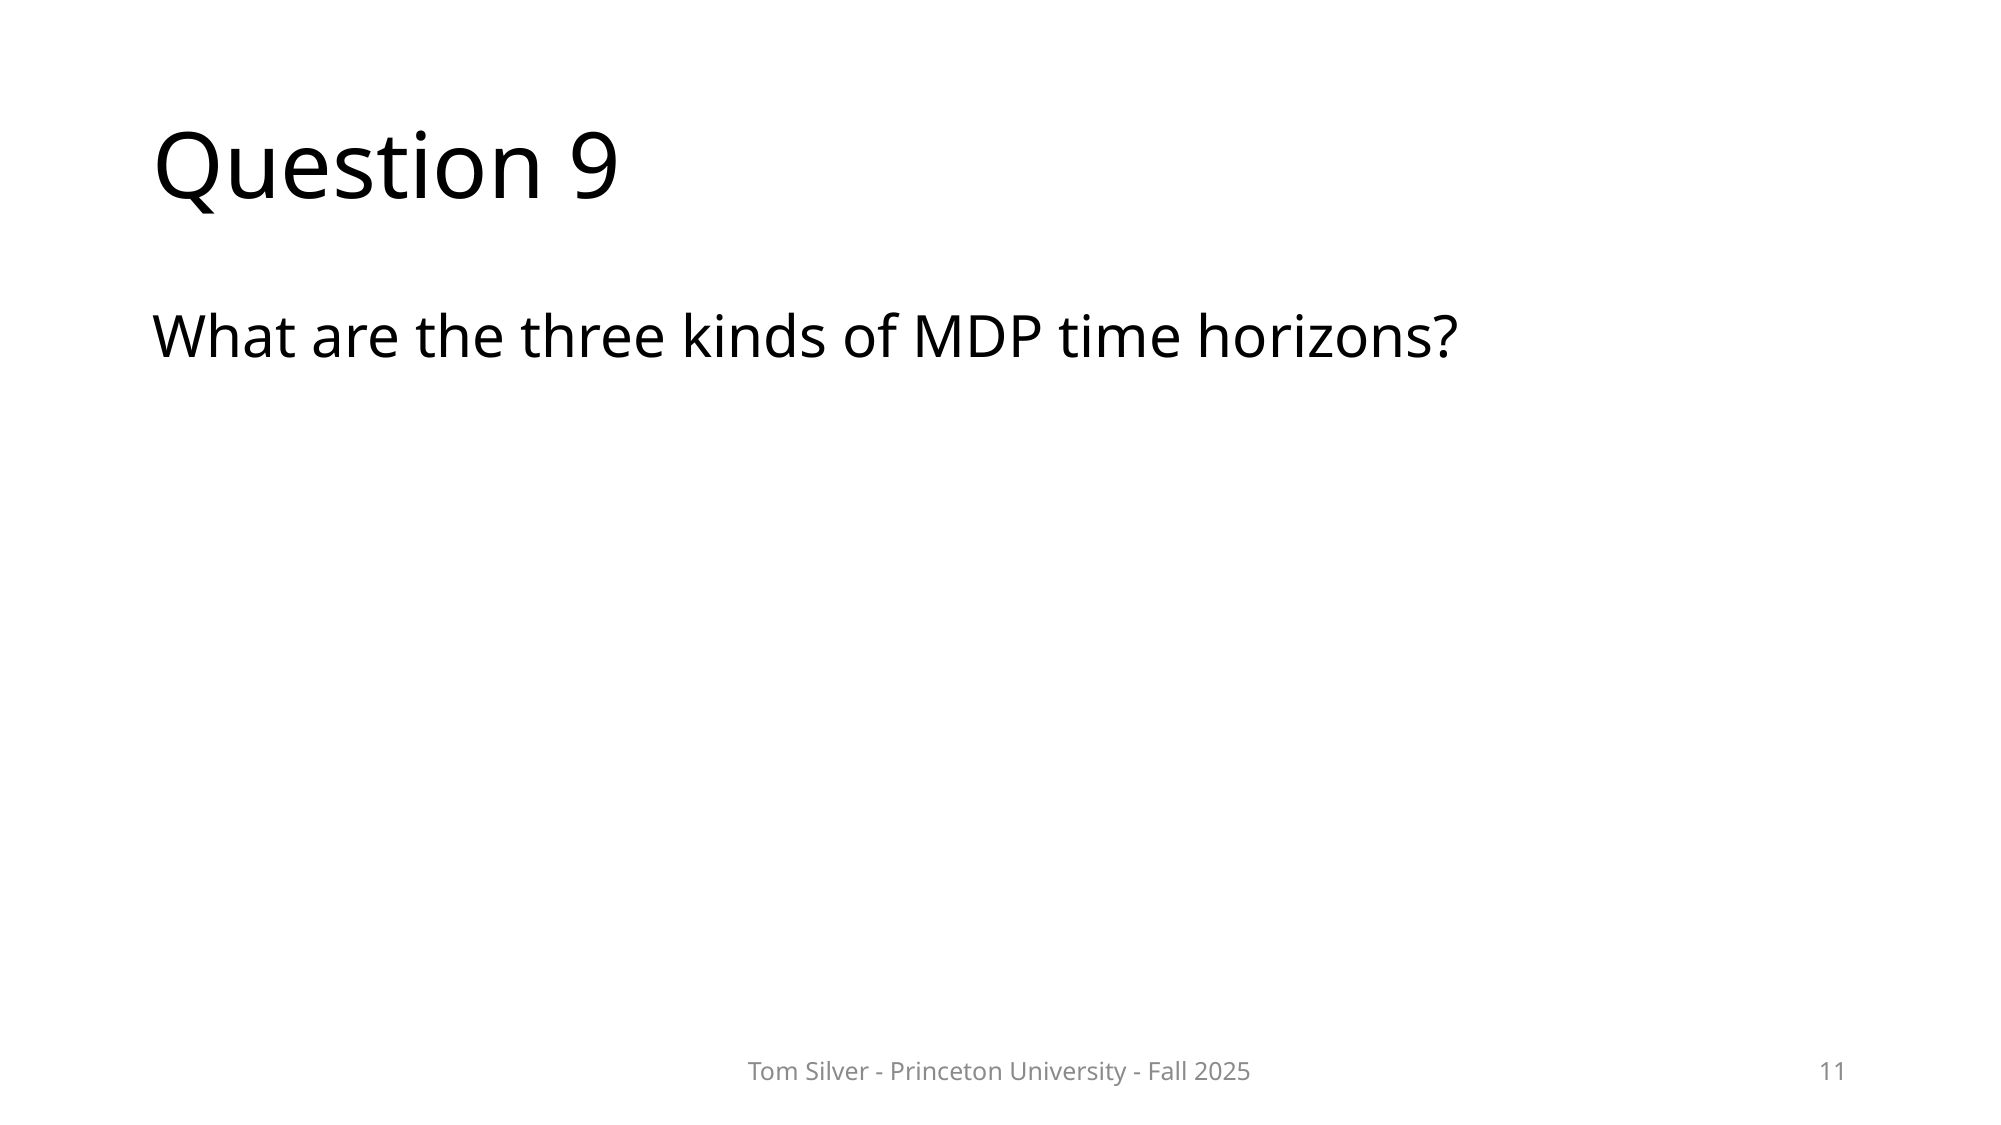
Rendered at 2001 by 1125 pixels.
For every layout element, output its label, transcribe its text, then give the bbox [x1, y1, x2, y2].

footer Tom Silver - Princeton University - Fall 2025 [662, 1042, 1338, 1103]
title Question 9 [137, 59, 1863, 278]
slide_number 11 [1412, 1042, 1863, 1103]
list What are the three kinds of MDP time horizons? [137, 299, 1863, 1014]
